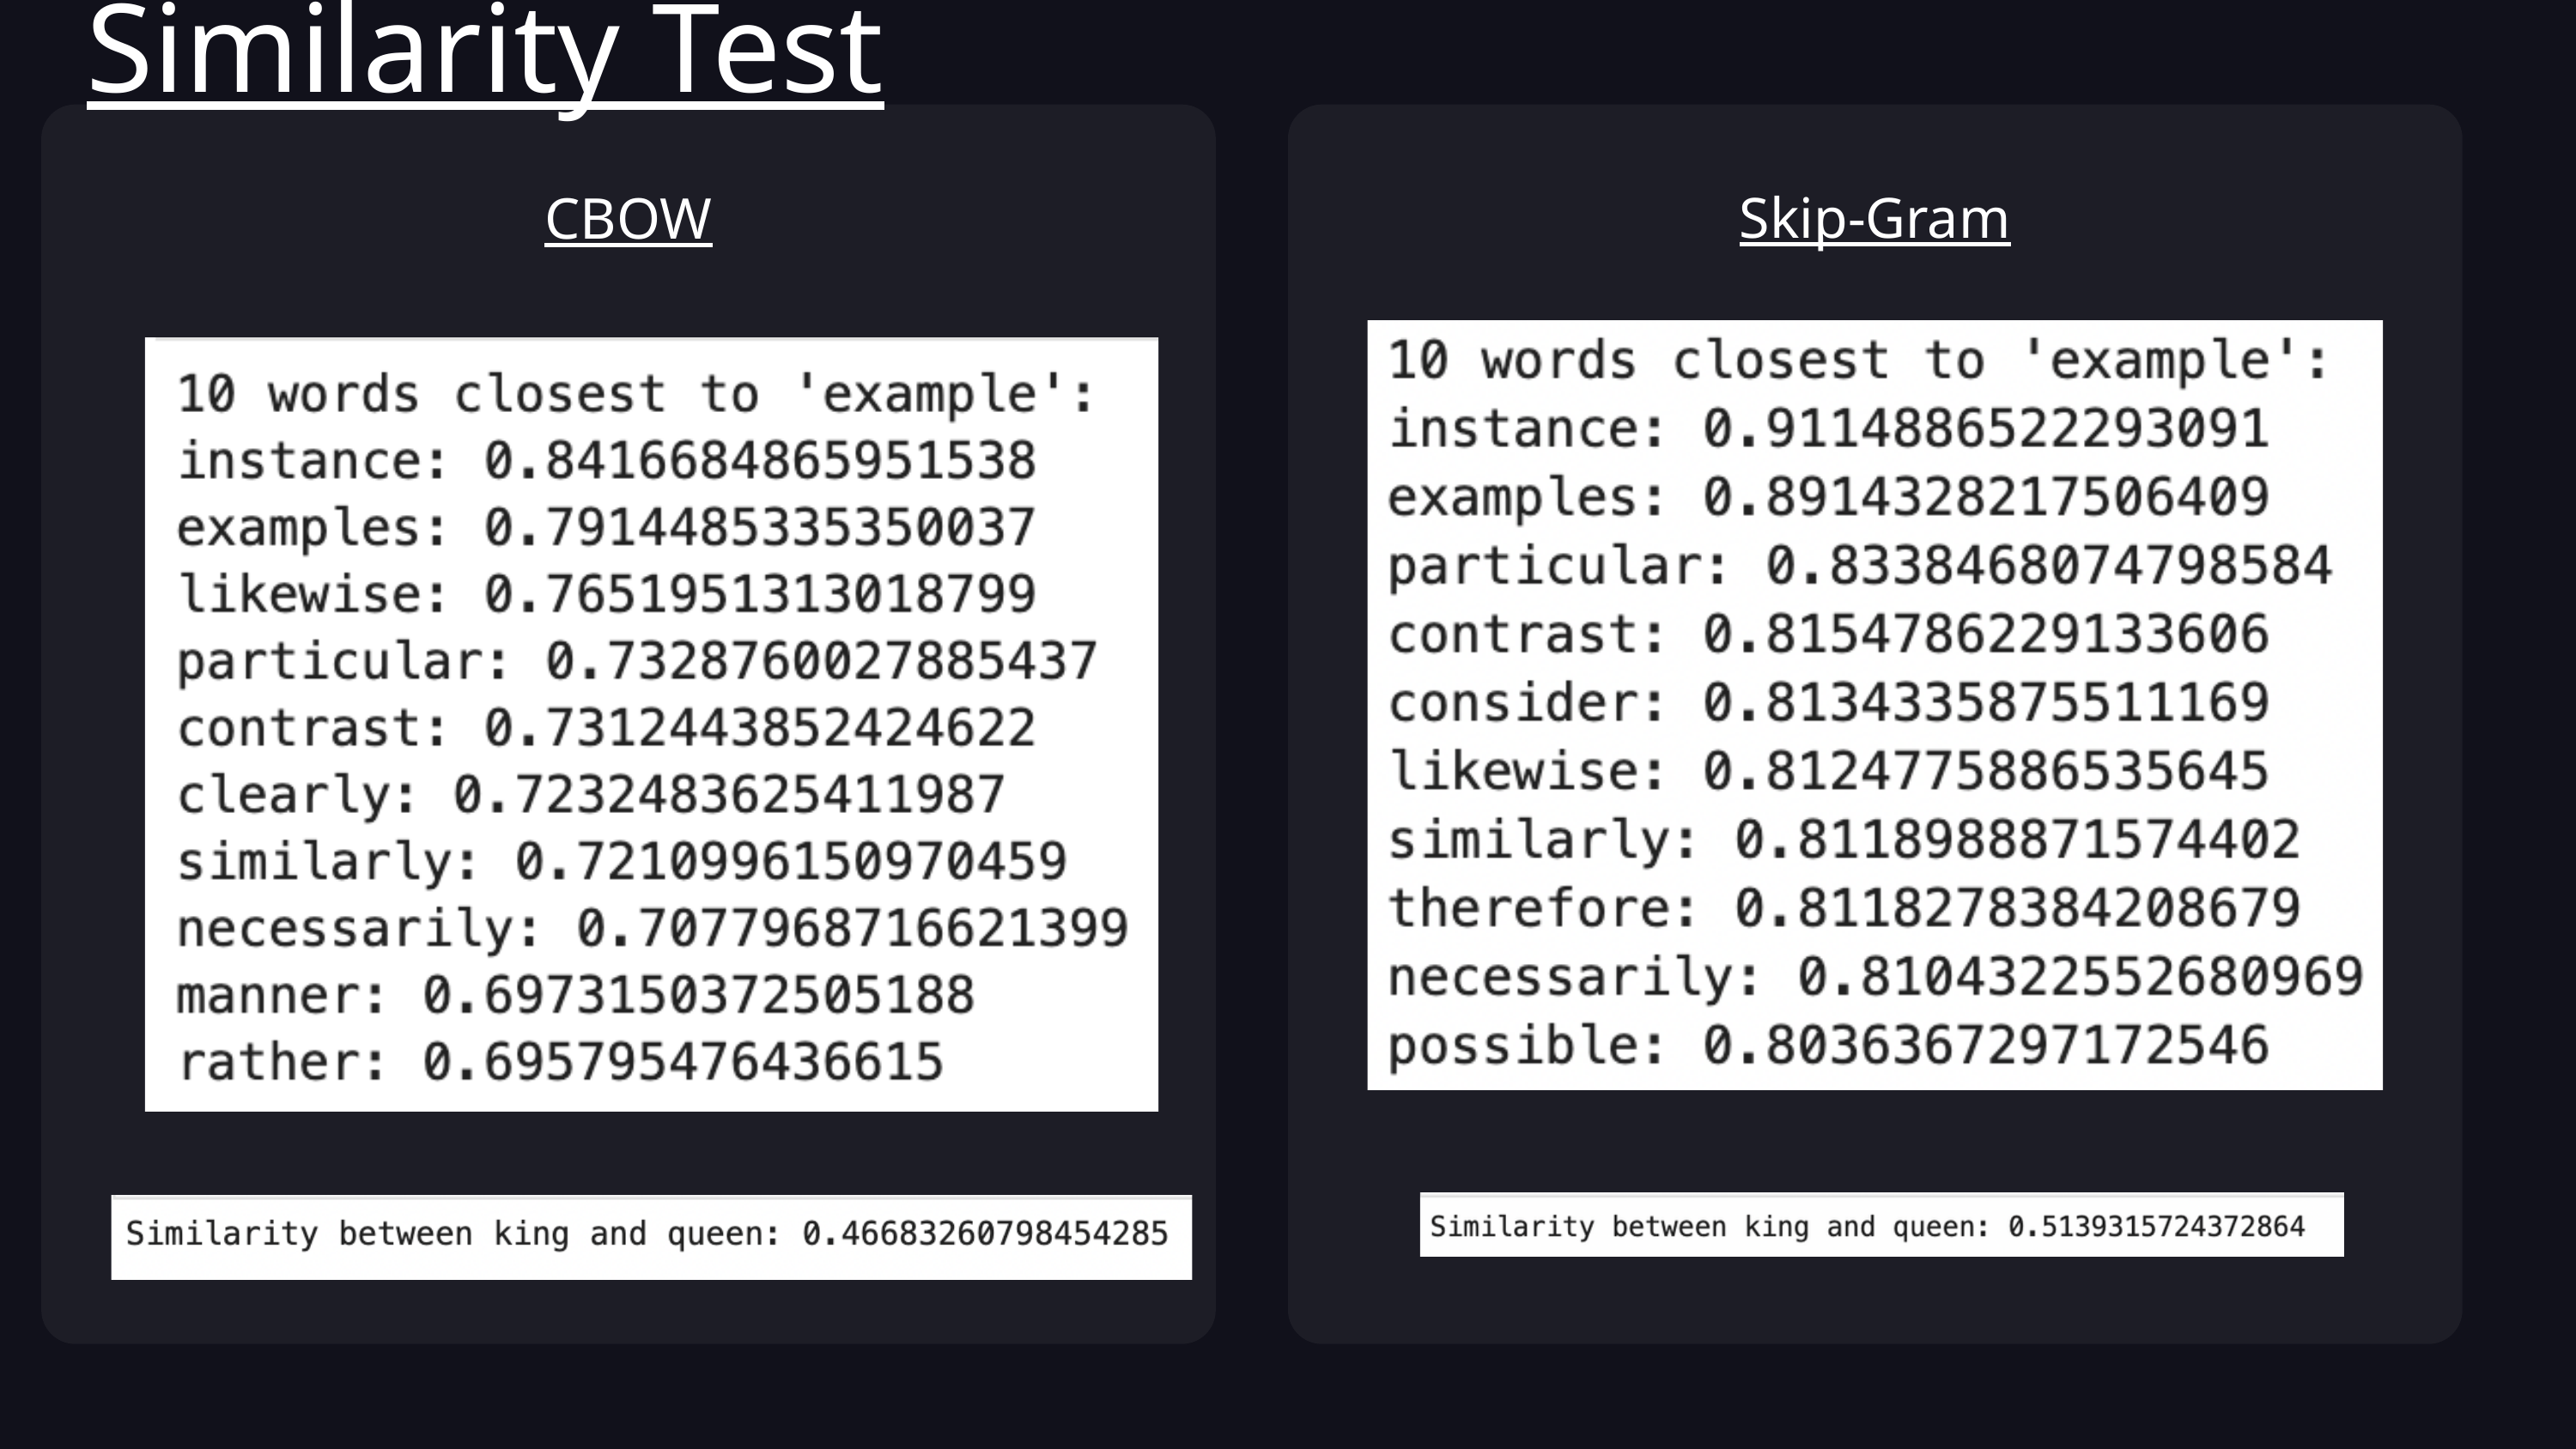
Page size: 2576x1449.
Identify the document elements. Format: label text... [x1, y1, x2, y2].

text_box Similarity Test [0, 0, 1193, 117]
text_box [1287, 104, 2463, 1344]
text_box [40, 104, 1217, 1344]
